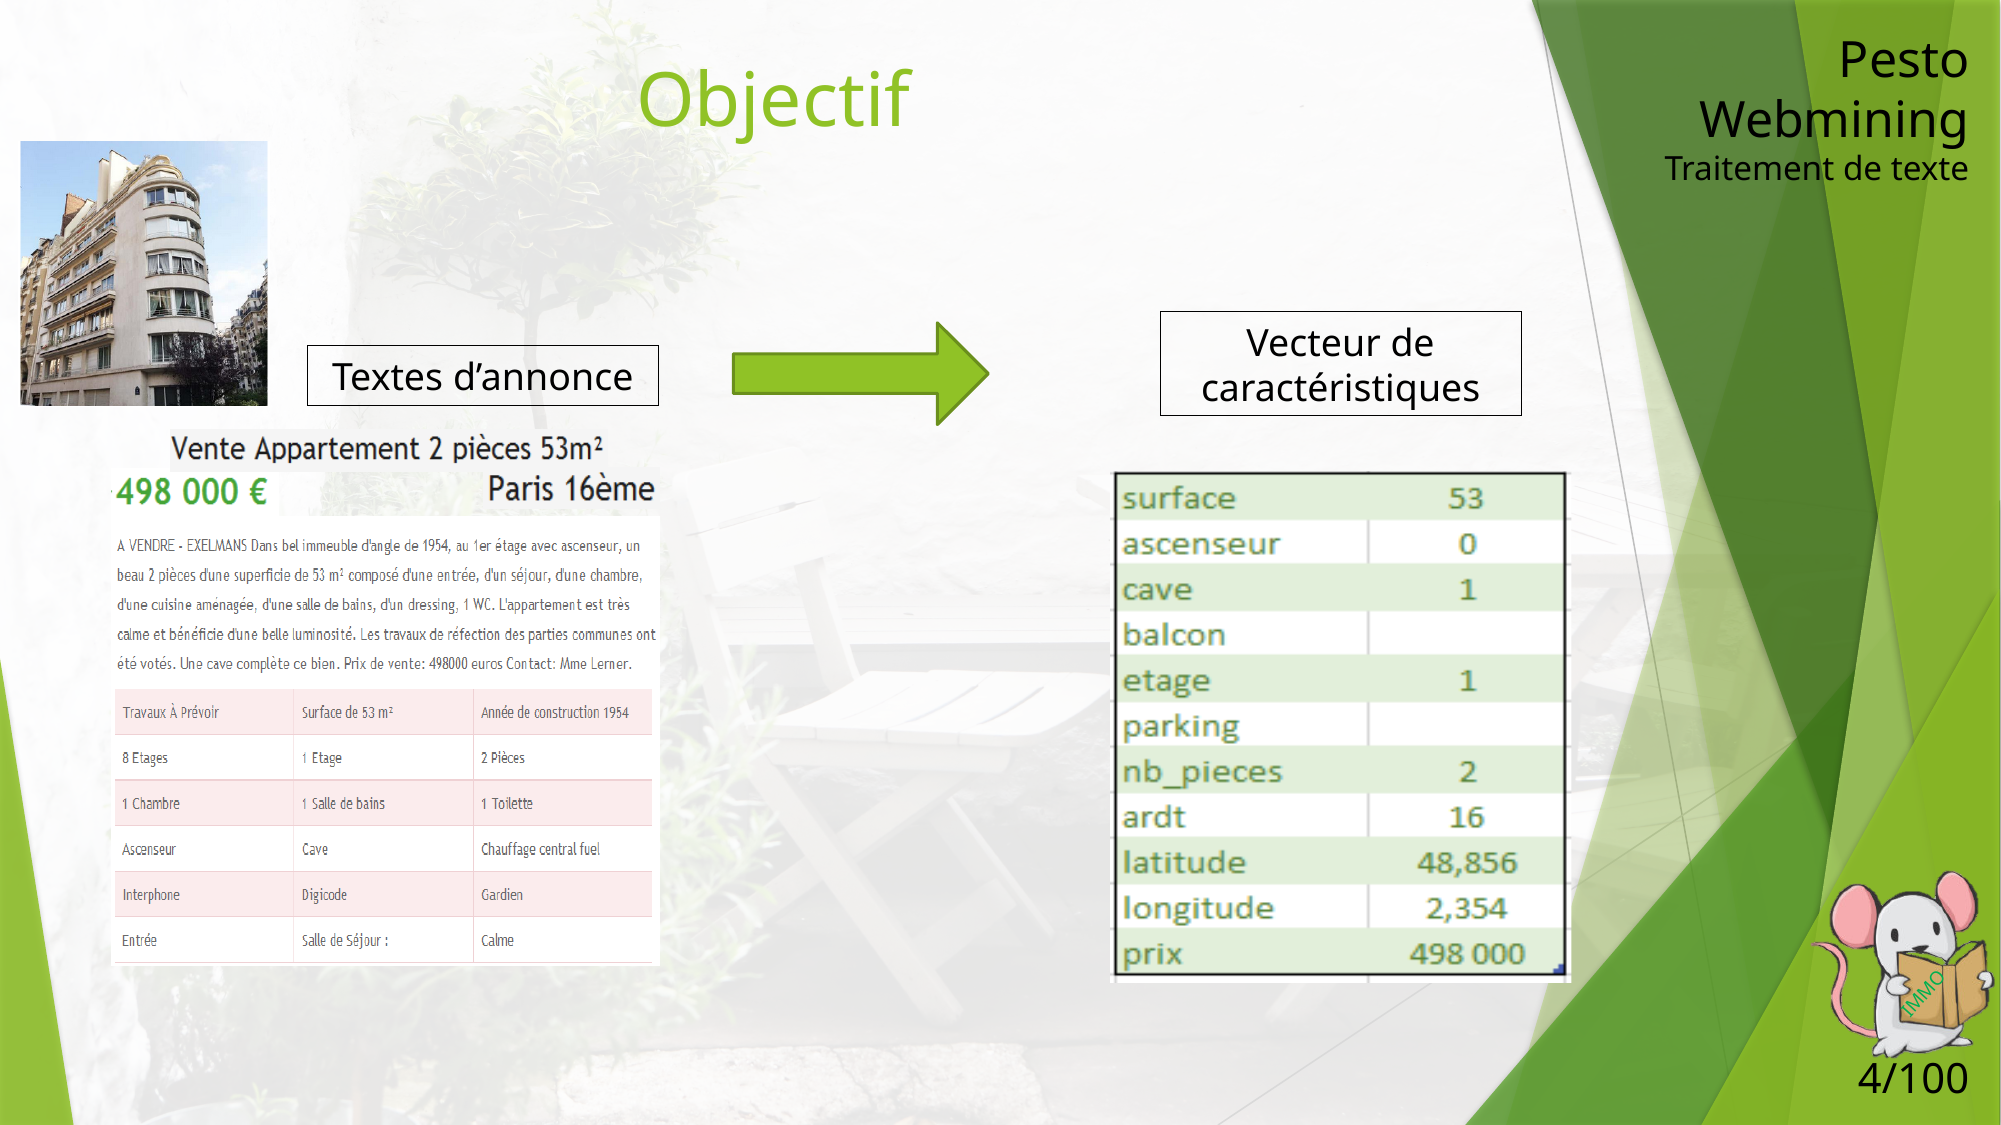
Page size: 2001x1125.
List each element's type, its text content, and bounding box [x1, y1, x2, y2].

text_box Textes d’annonce [307, 345, 659, 406]
picture [1787, 833, 2001, 1083]
title Objectif [67, 44, 1479, 261]
text_box Pesto Webmining Traitement de texte [1563, 19, 1985, 195]
slide_number 4/100 [1811, 1050, 1985, 1111]
picture [17, 140, 271, 407]
text_box Vecteur de caractéristiques [1160, 311, 1522, 416]
picture [1109, 471, 1572, 983]
text_box [731, 321, 990, 426]
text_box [110, 429, 661, 967]
